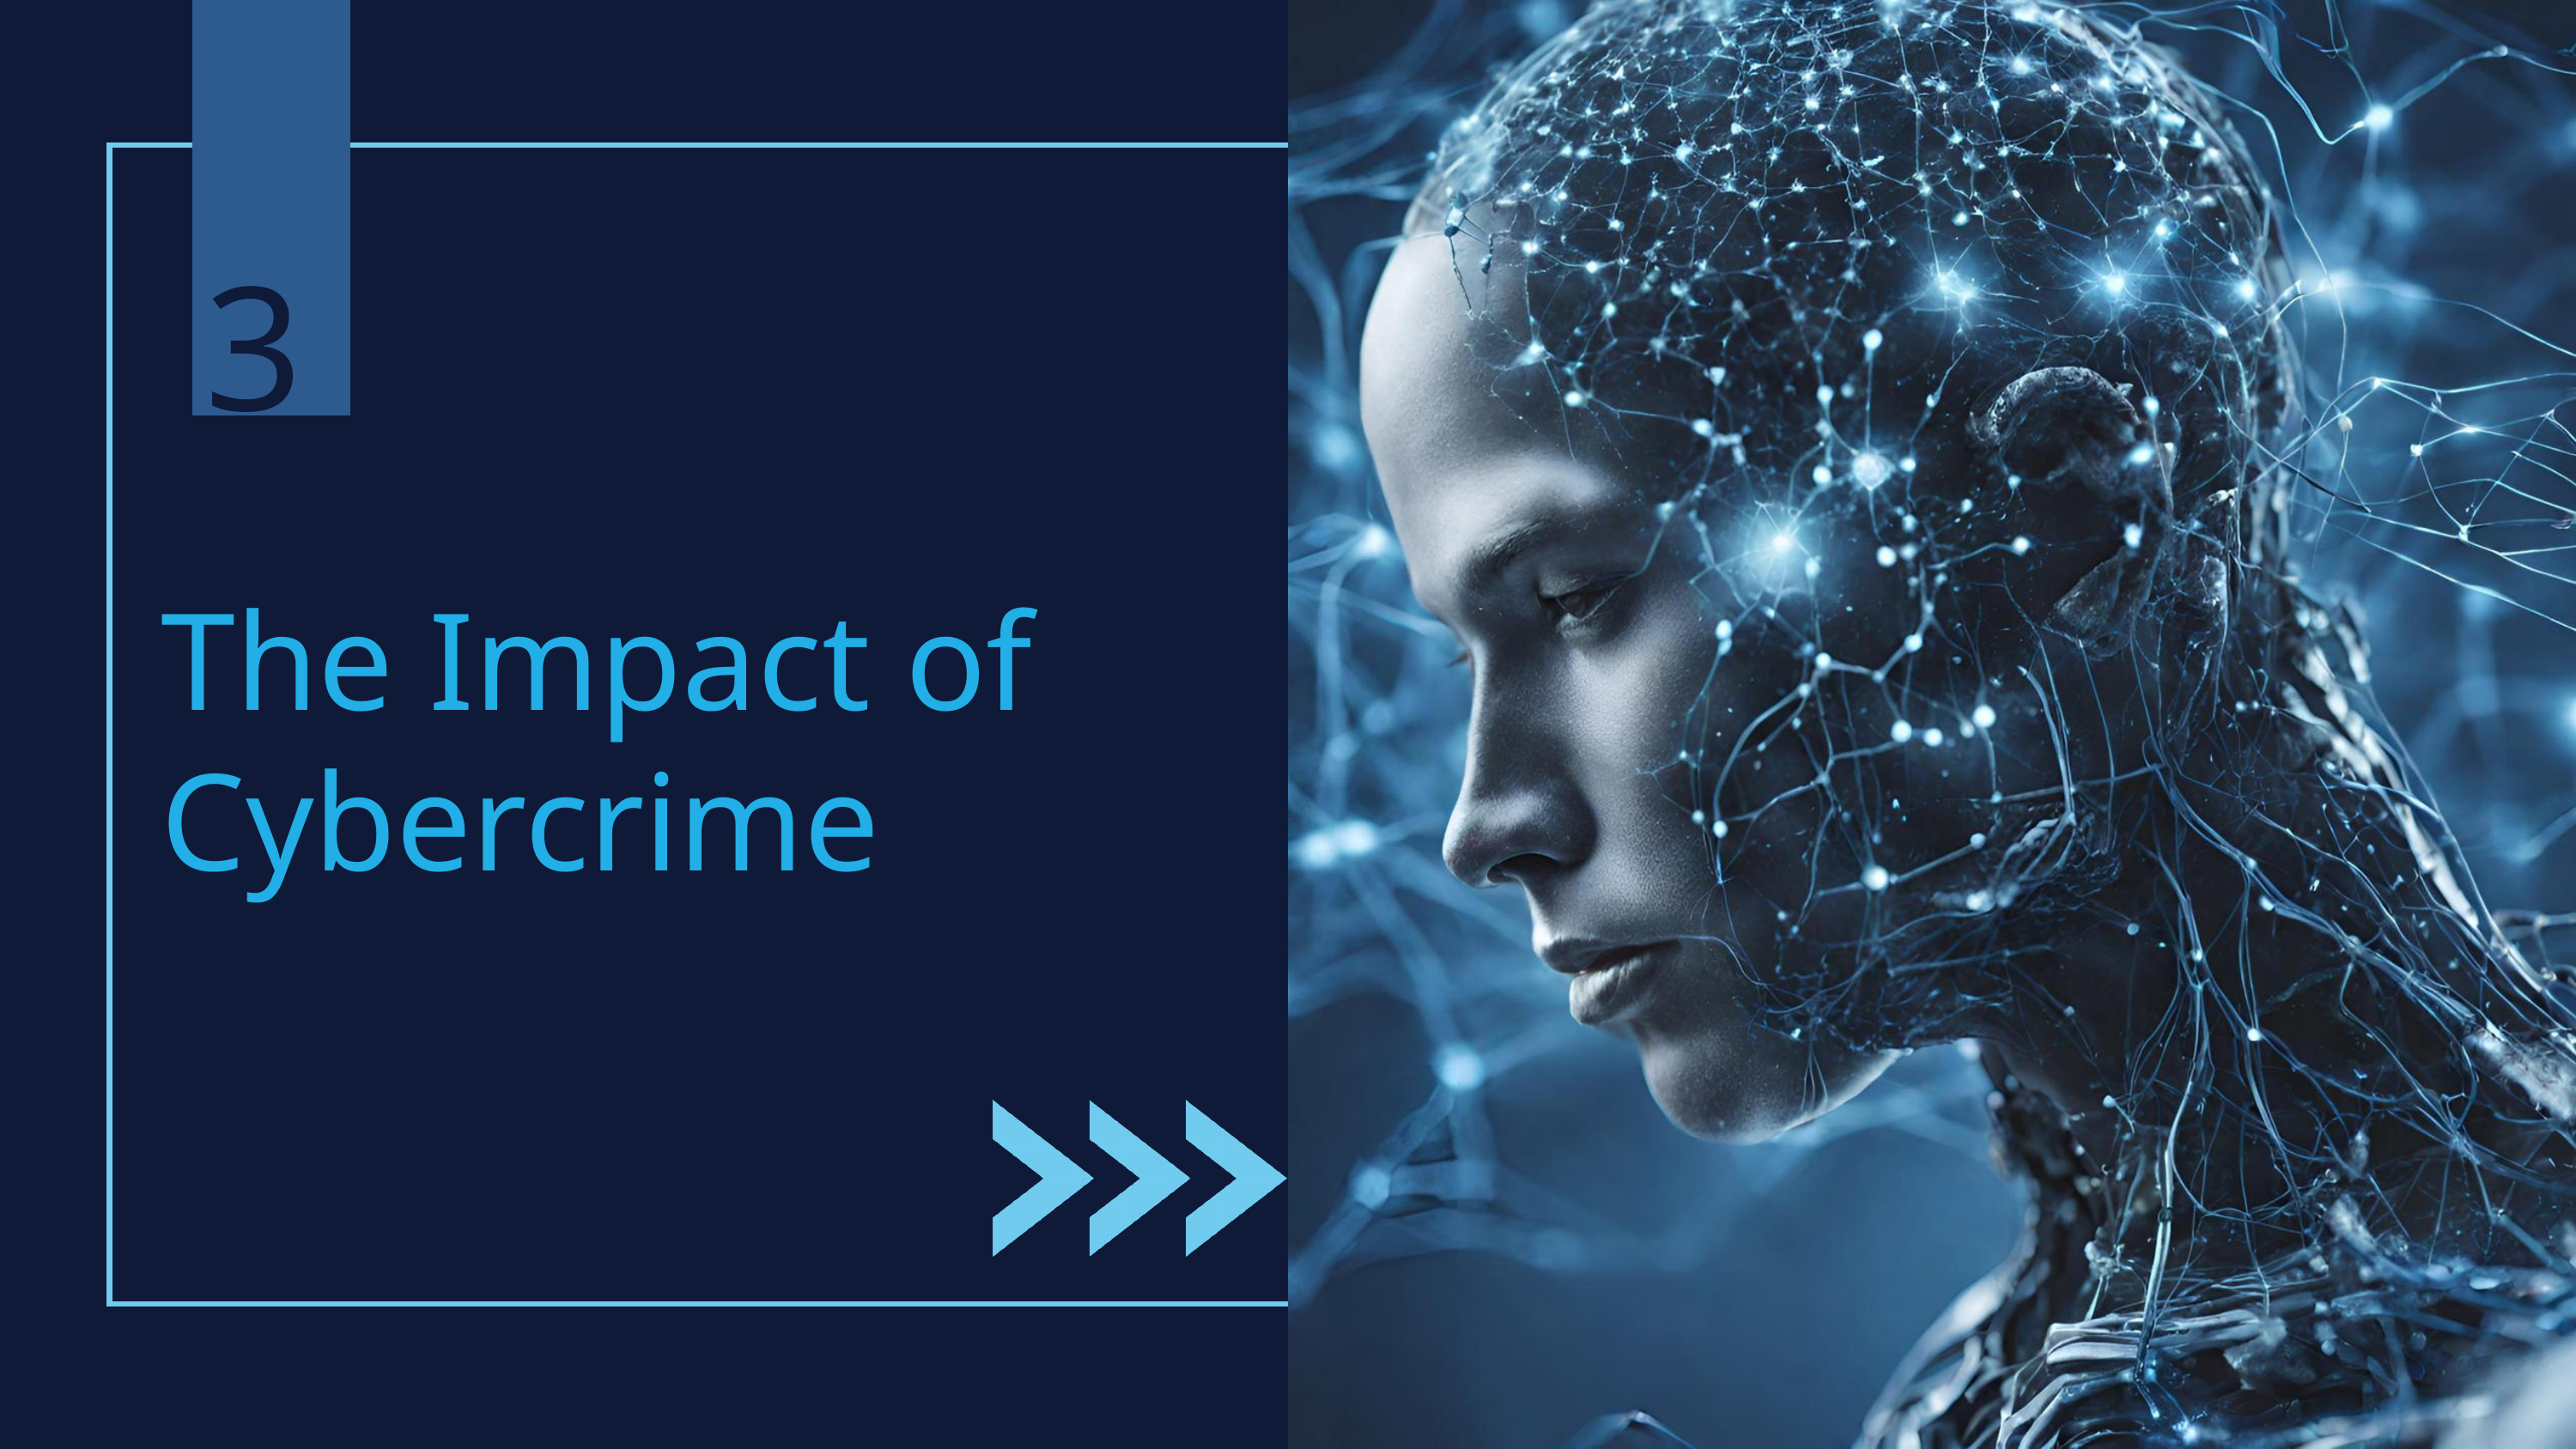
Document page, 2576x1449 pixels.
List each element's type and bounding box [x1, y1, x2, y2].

text_box [109, 118, 1283, 1304]
text_box [191, 0, 628, 416]
picture [1287, 0, 2576, 1449]
